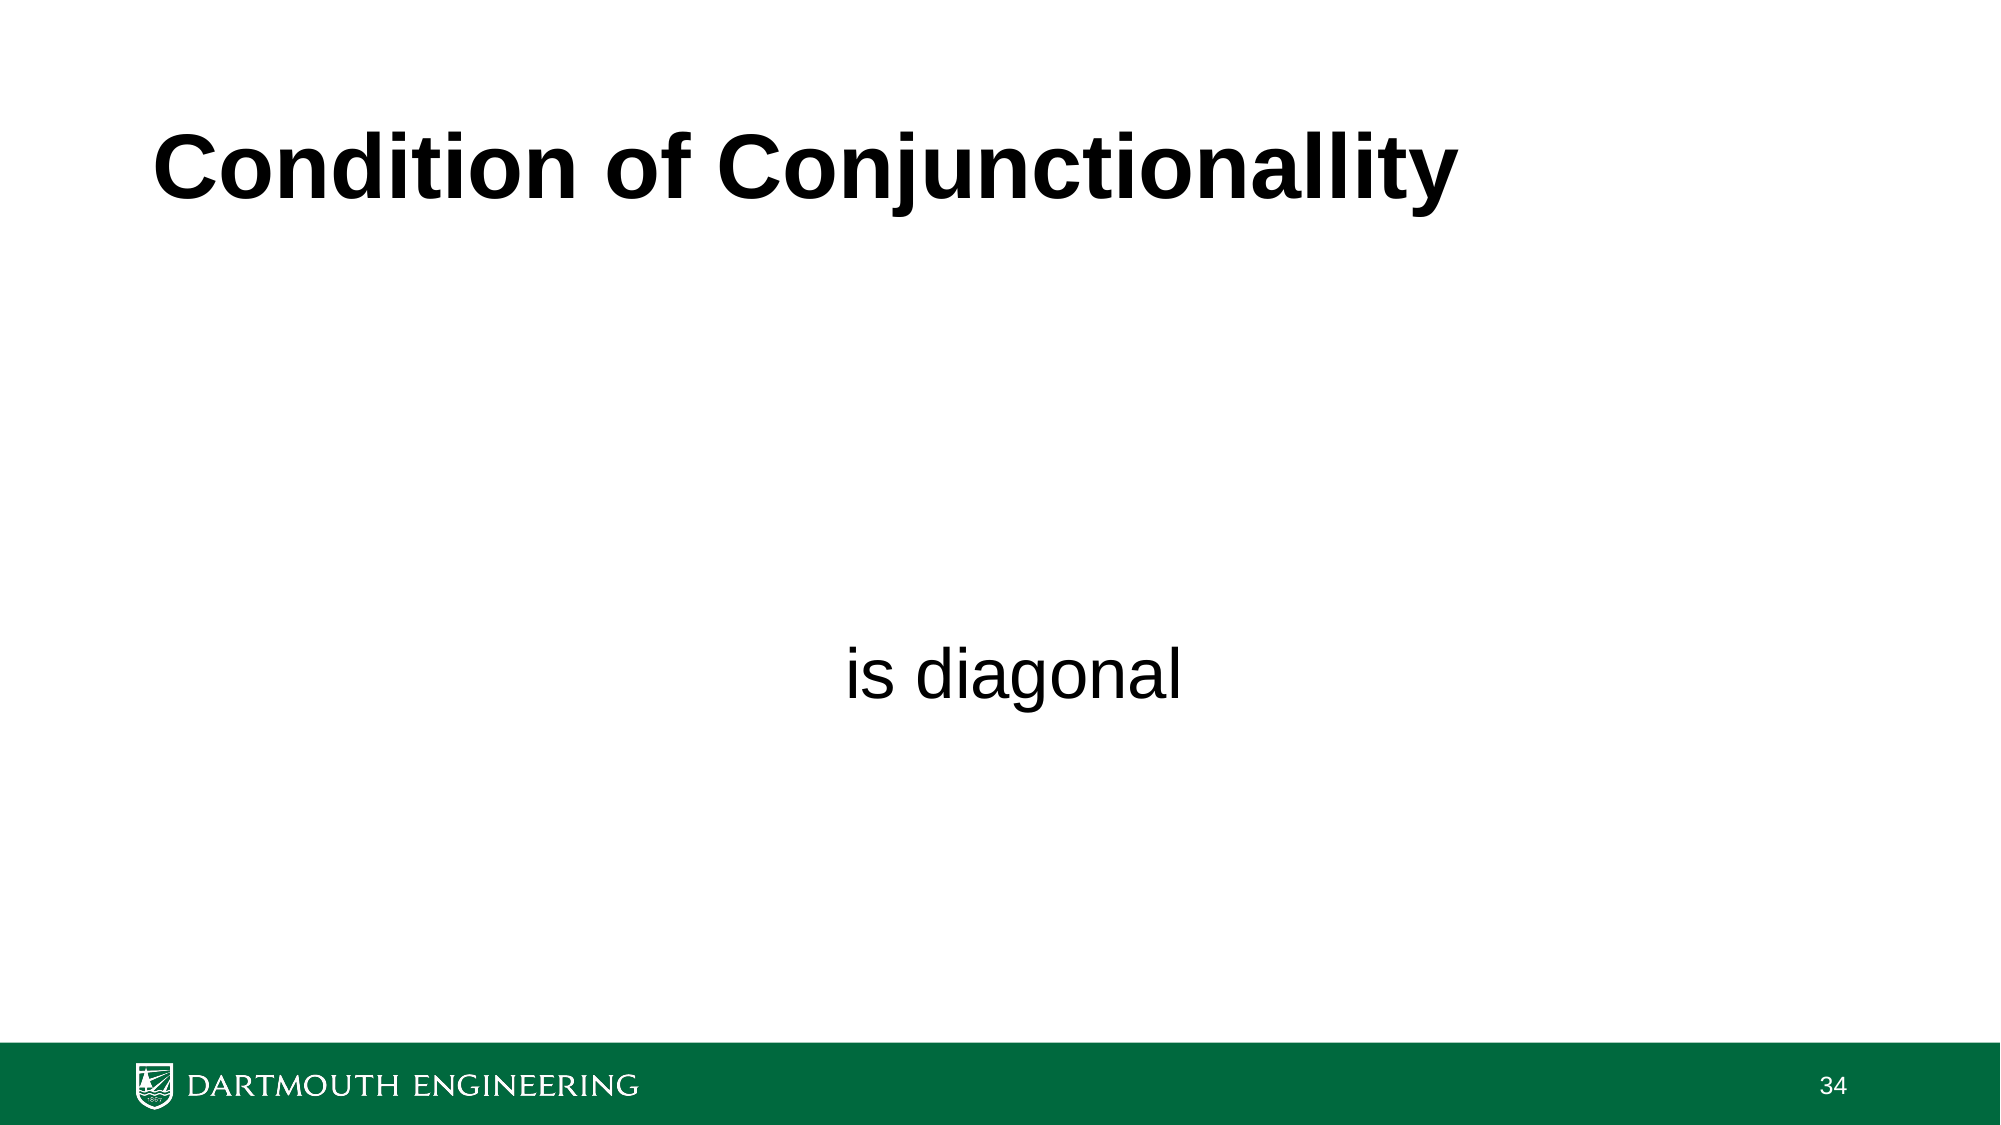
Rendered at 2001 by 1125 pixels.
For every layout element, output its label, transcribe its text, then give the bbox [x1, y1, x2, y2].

slide_number 34 [1780, 1054, 1863, 1115]
picture [136, 1063, 639, 1110]
title Condition of Conjunctionallity [137, 59, 1863, 278]
